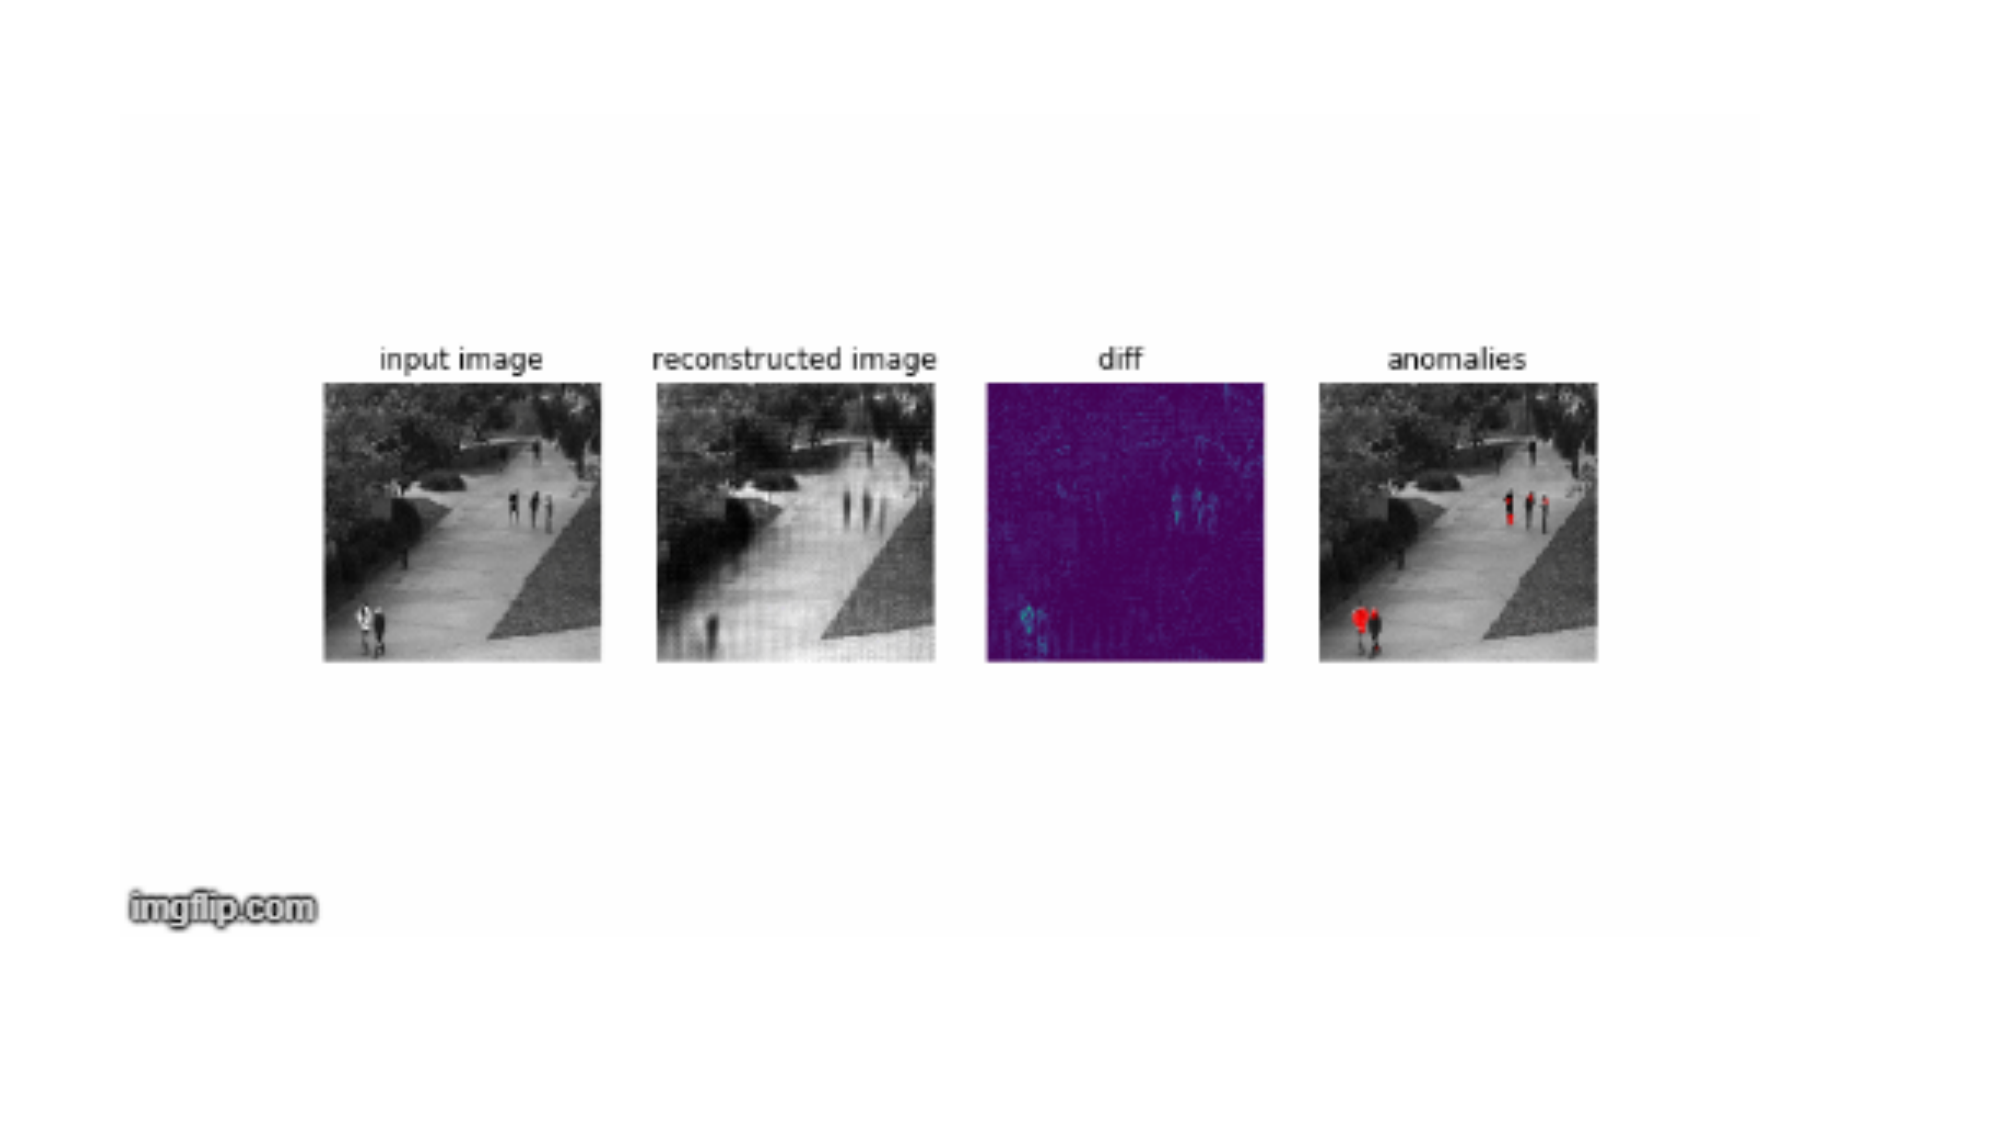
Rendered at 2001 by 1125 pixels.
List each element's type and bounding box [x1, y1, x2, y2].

picture [120, 114, 1760, 937]
